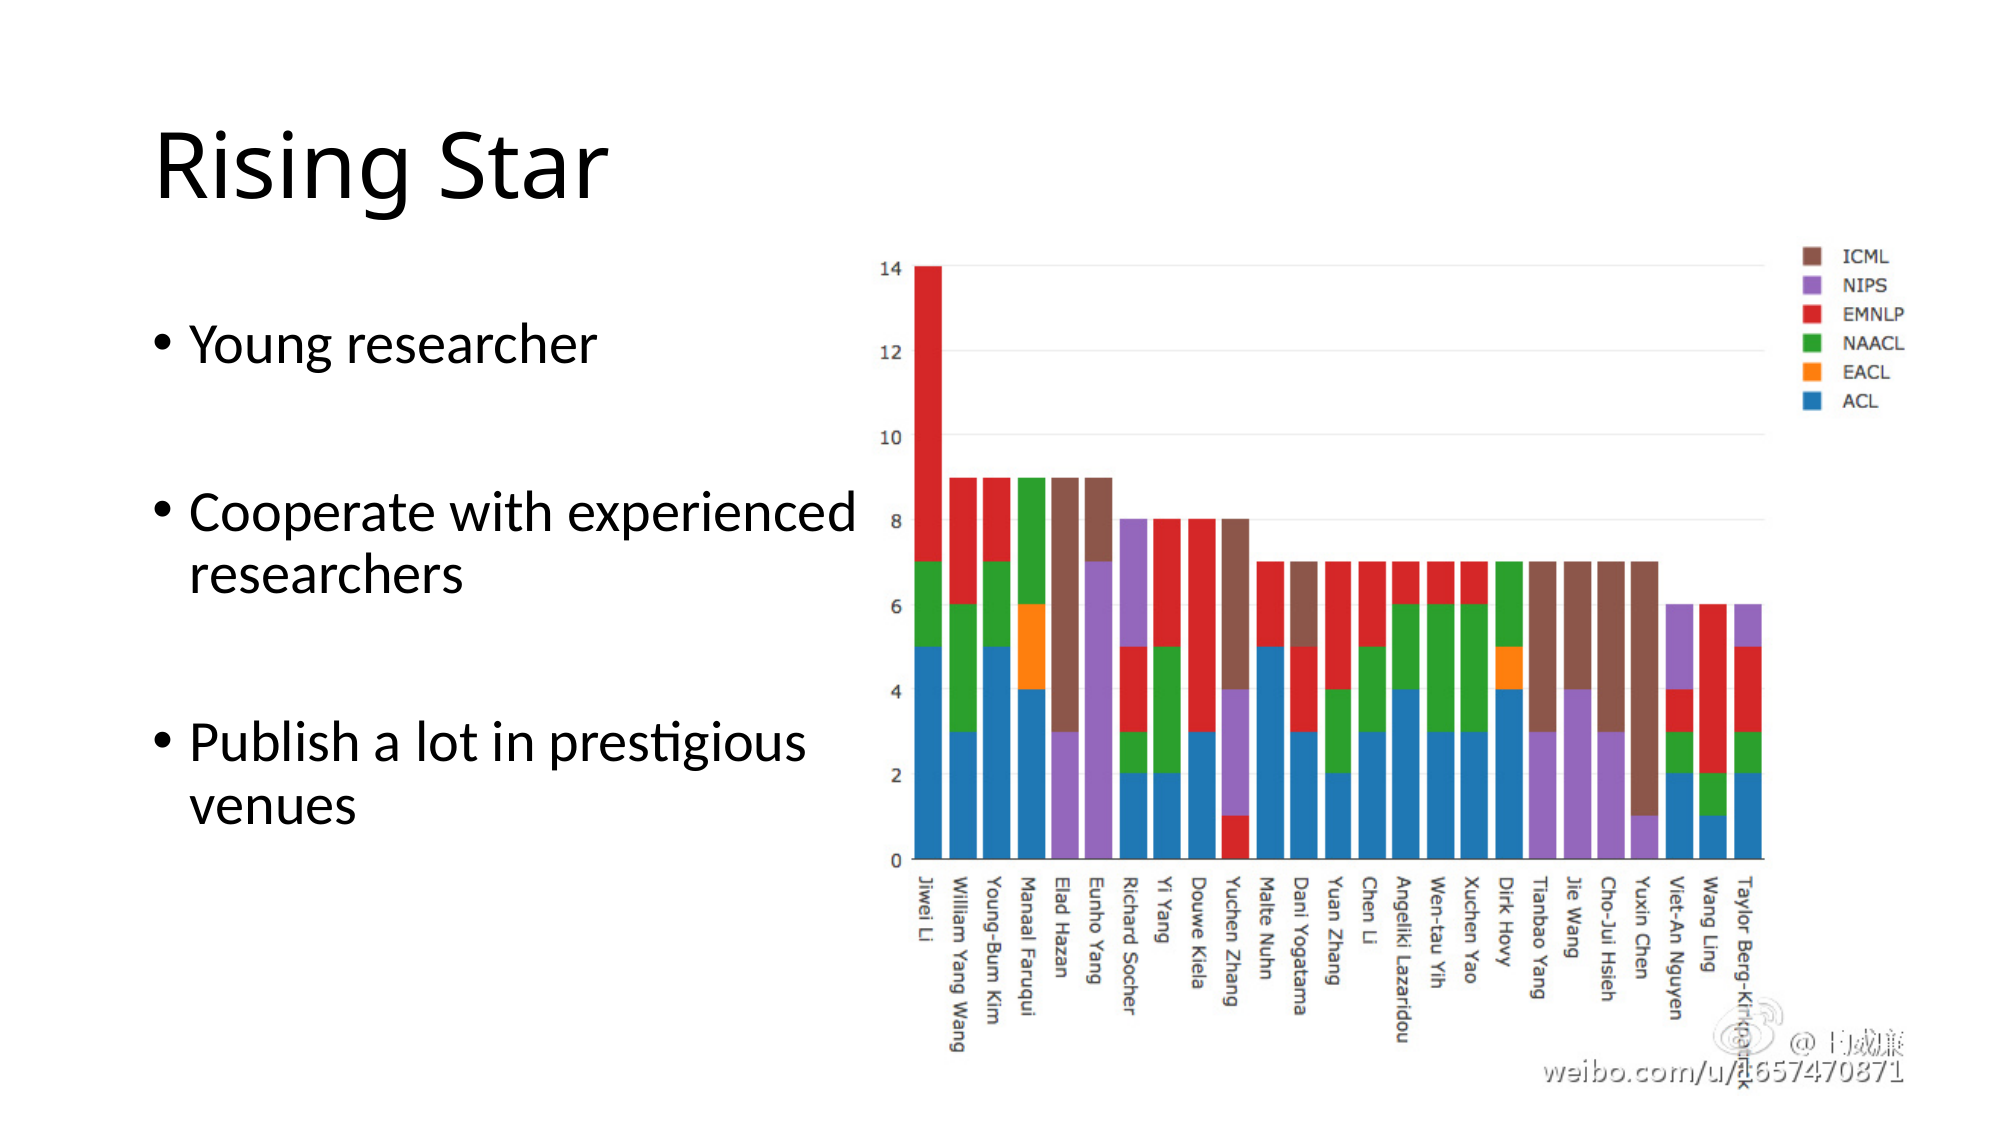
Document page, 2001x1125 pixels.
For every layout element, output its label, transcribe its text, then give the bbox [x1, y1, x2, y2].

list Young researcher Cooperate with experienced researchers Publish a lot in prestigious venues [137, 215, 960, 1010]
picture [860, 236, 1914, 1096]
title Rising Star [137, 59, 1863, 236]
